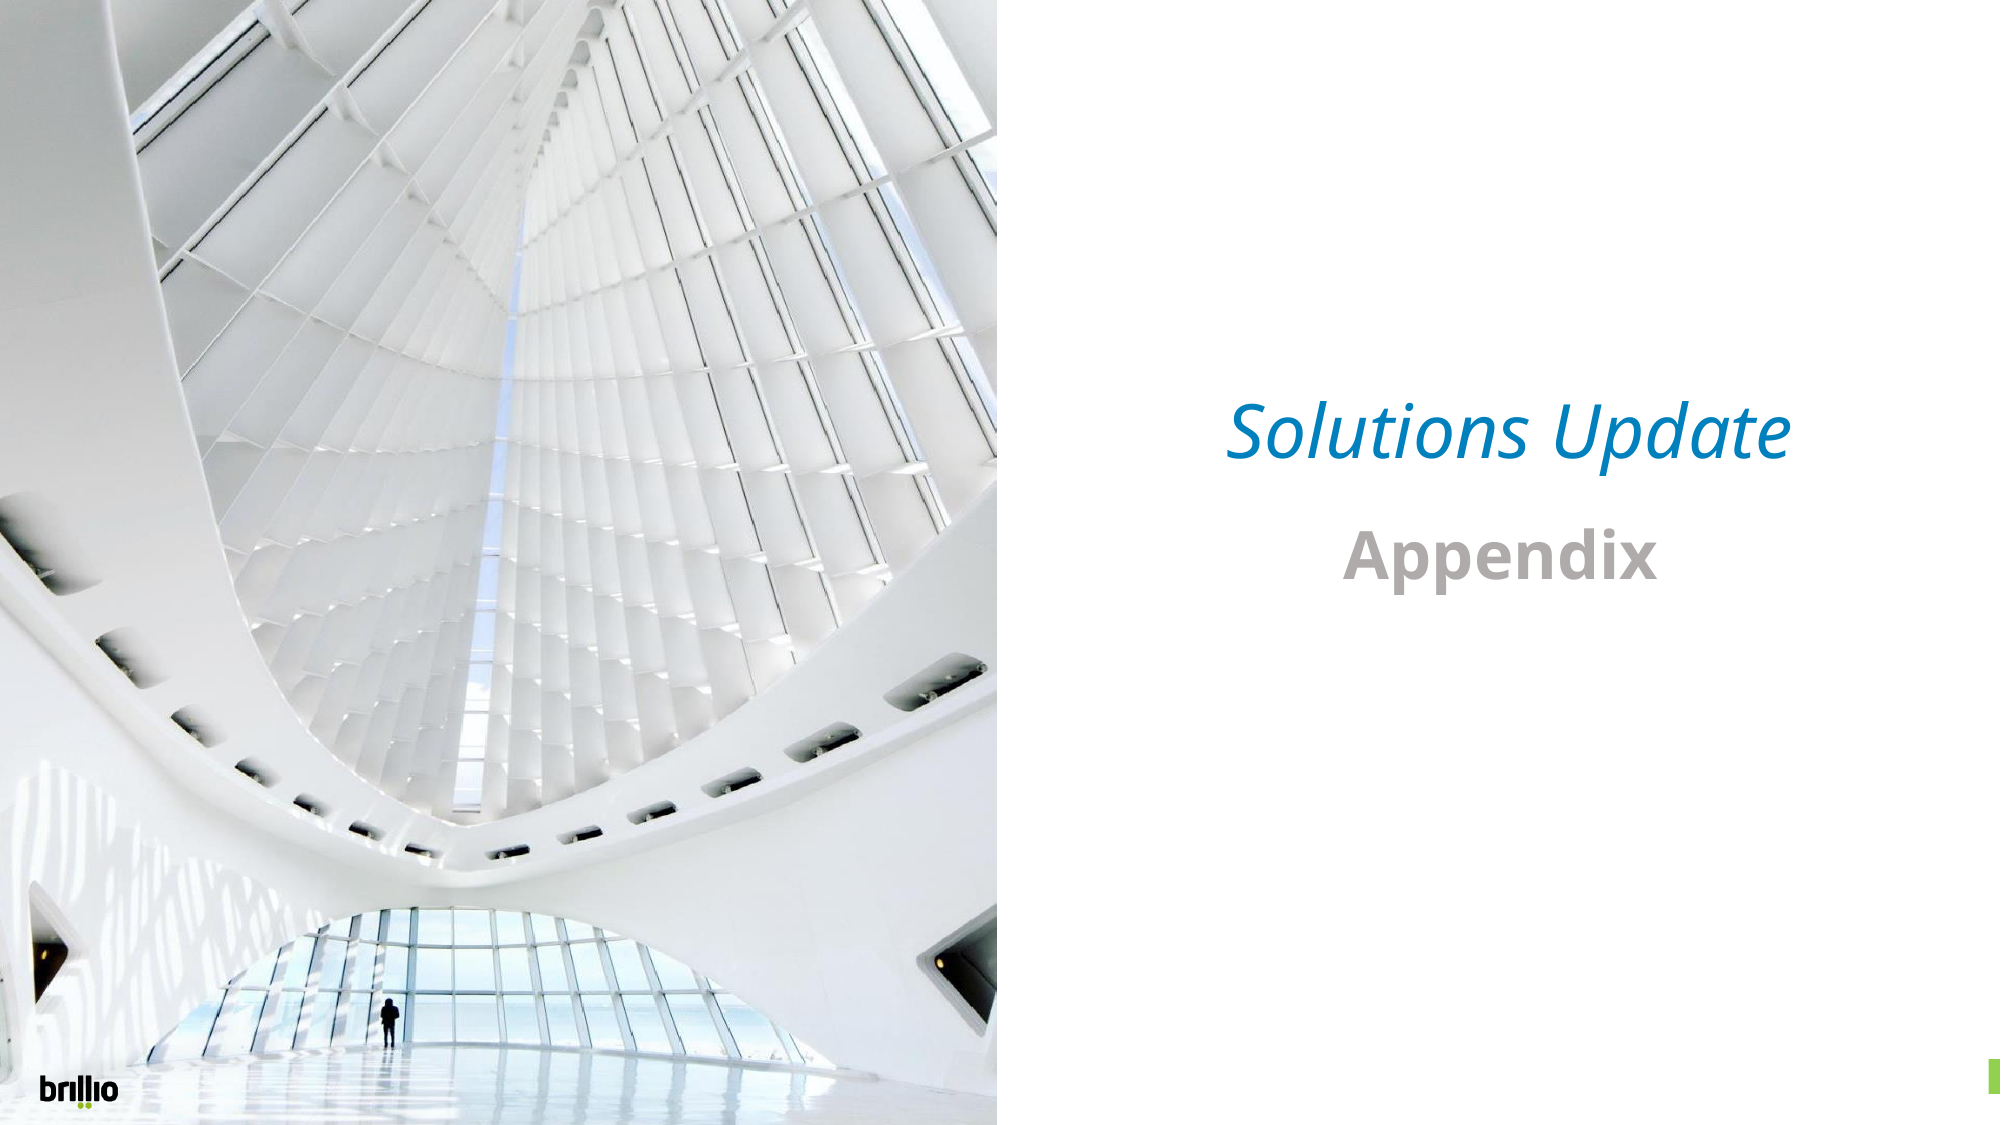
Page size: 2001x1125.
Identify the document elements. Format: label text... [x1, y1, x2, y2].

text_box [1987, 1058, 2000, 1095]
text_box Solutions Update Appendix [1065, 394, 1955, 538]
picture [0, 0, 997, 1125]
